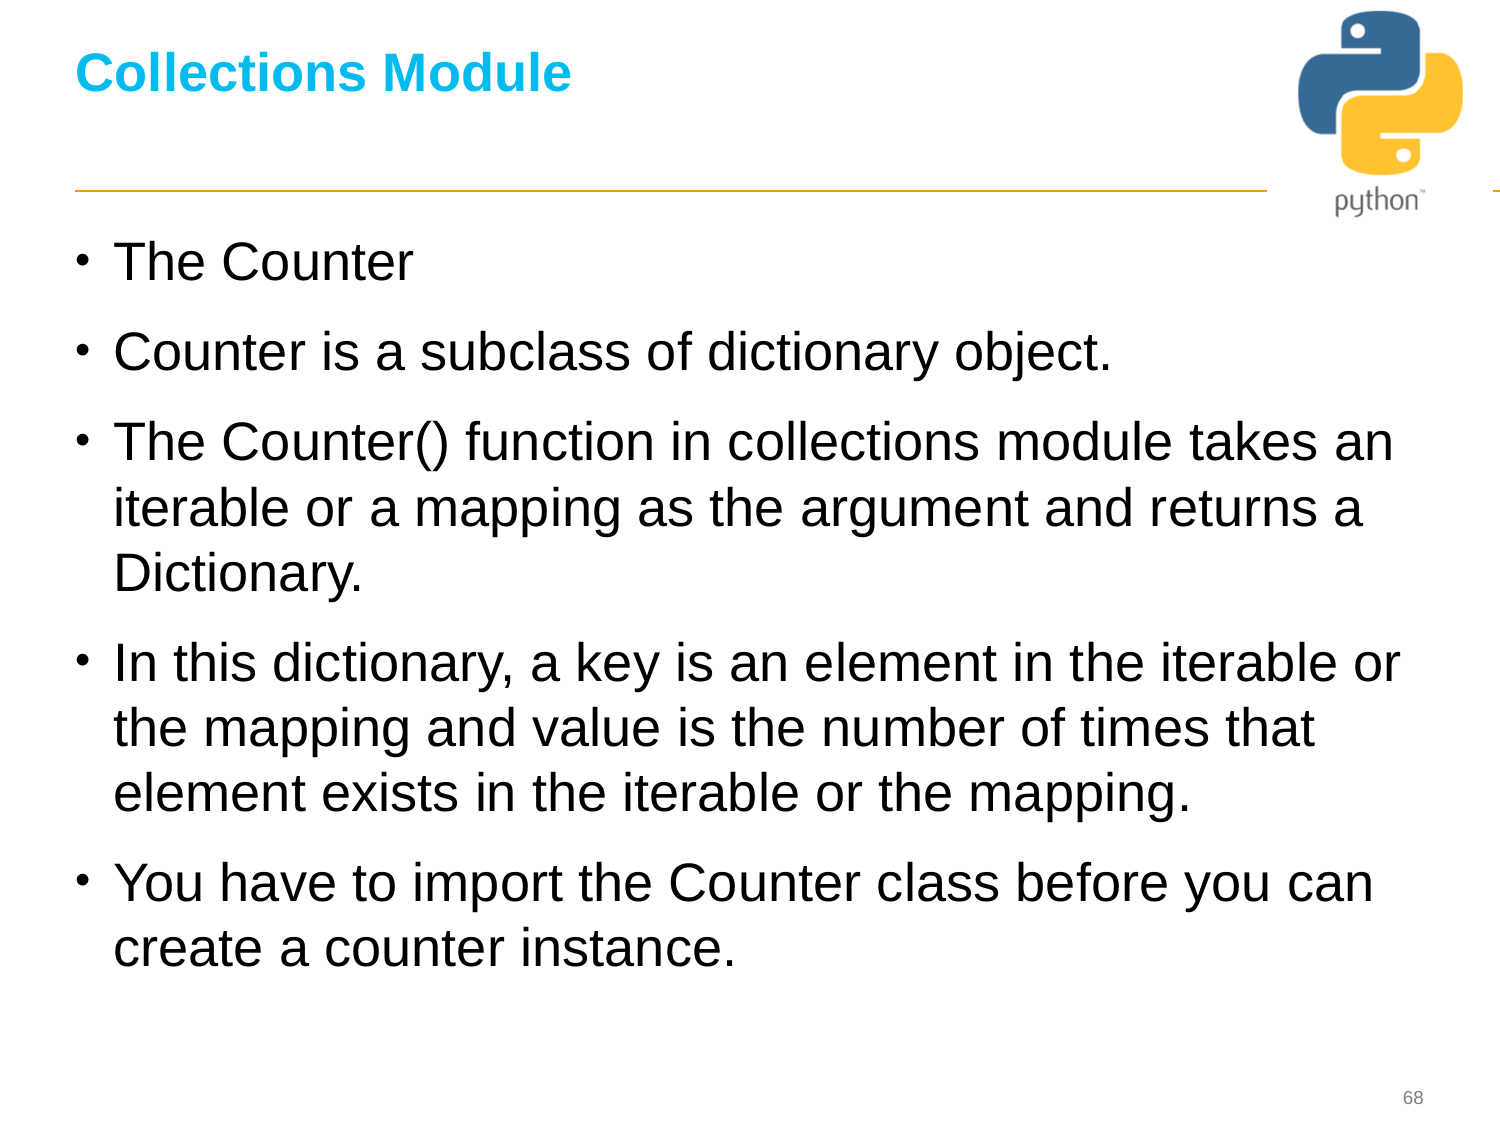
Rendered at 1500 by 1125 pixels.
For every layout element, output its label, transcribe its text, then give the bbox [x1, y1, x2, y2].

list The Counter Counter is a subclass of dictionary object. The Counter() function in collections module takes an iterable or a mapping as the argument and returns a Dictionary. In this dictionary, a key is an element in the iterable or the mapping and value is the number of times that element exists in the iterable or the mapping. You have to import the Counter class before you can create a counter instance. [75, 226, 1425, 1018]
title Collections Module [75, 27, 1422, 157]
picture [1267, 5, 1493, 222]
